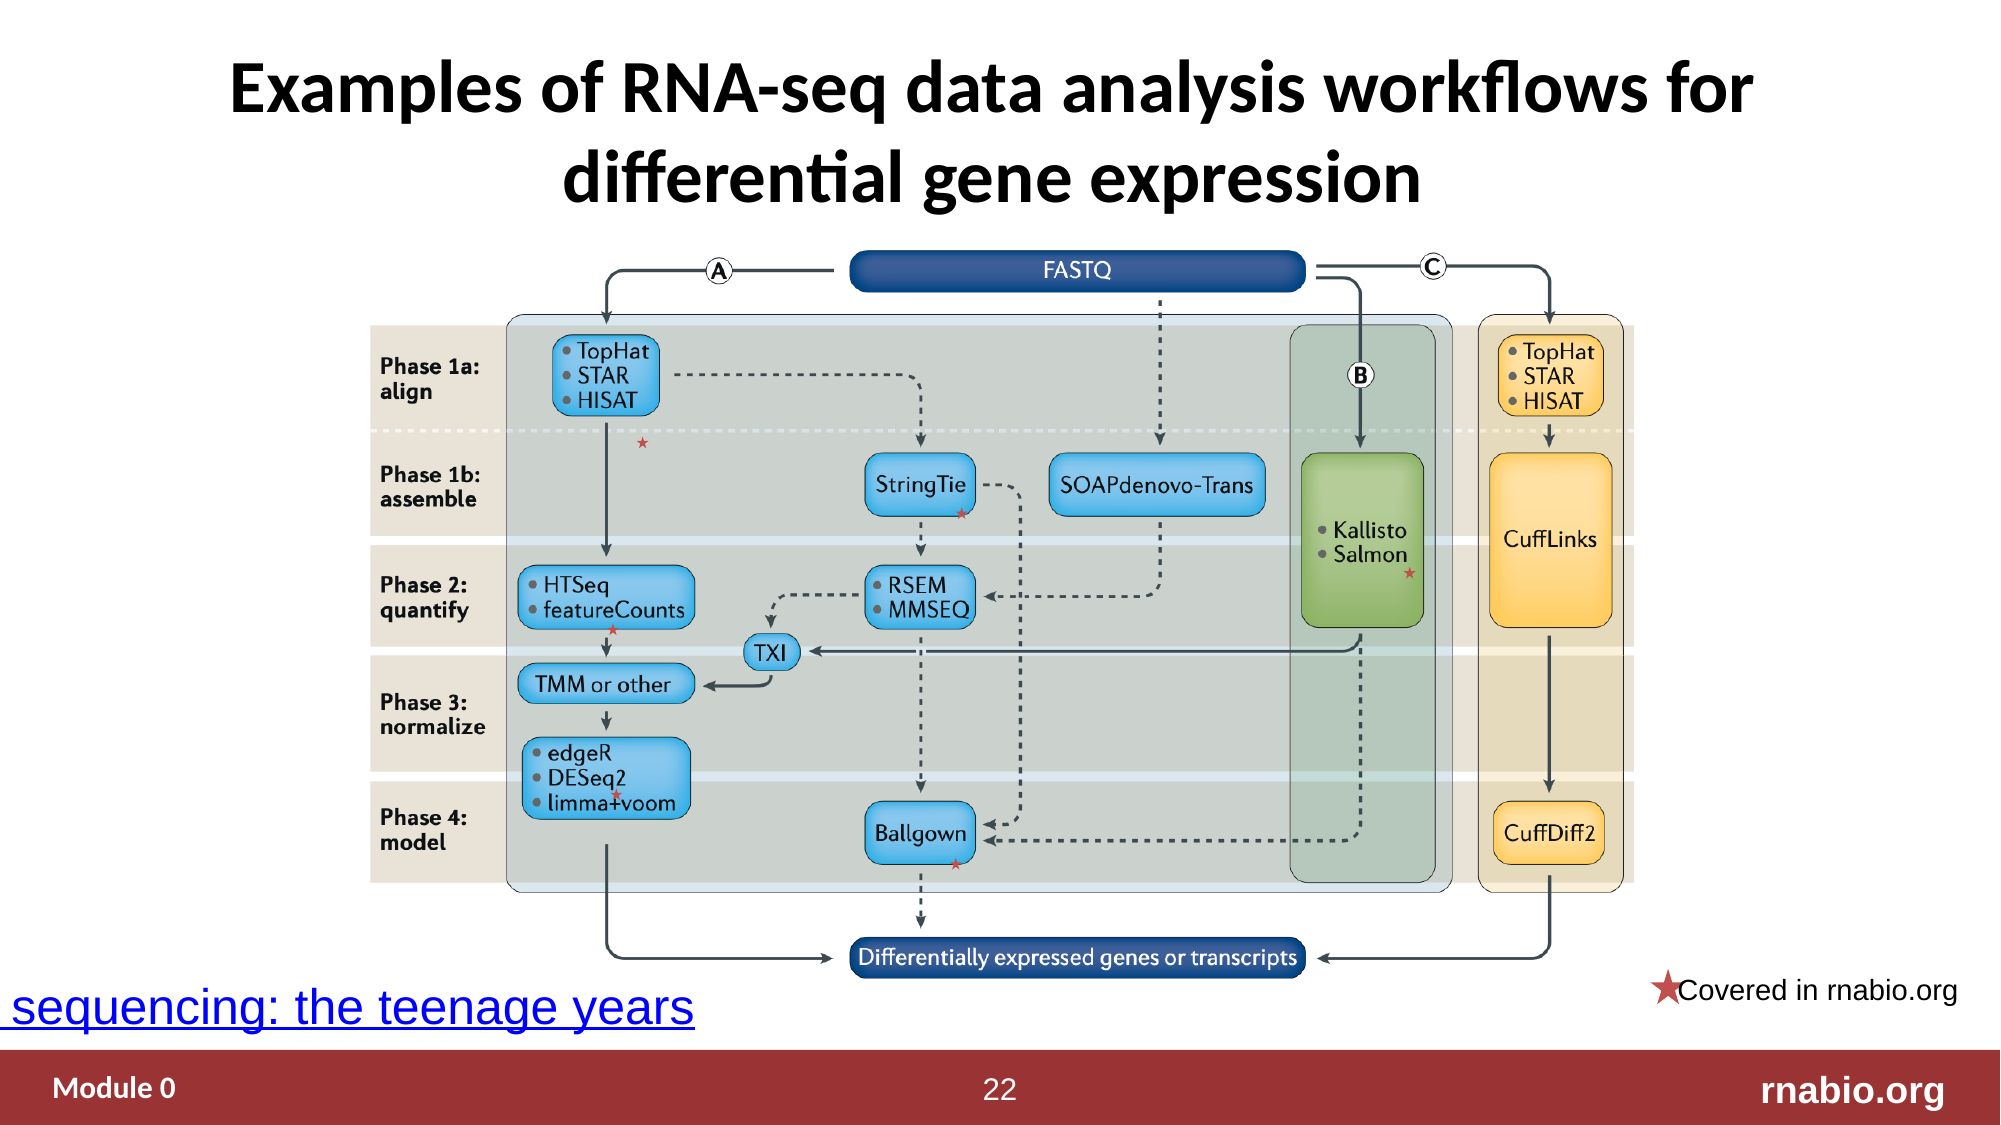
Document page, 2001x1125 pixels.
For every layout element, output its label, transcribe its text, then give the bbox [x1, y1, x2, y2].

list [334, 219, 1674, 996]
text_box Covered in rnabio.org [1662, 964, 1974, 1014]
text_box RNA sequencing: the teenage years [0, 966, 710, 1042]
title Examples of RNA-seq data analysis workflows for differential gene expression [64, 18, 1923, 236]
